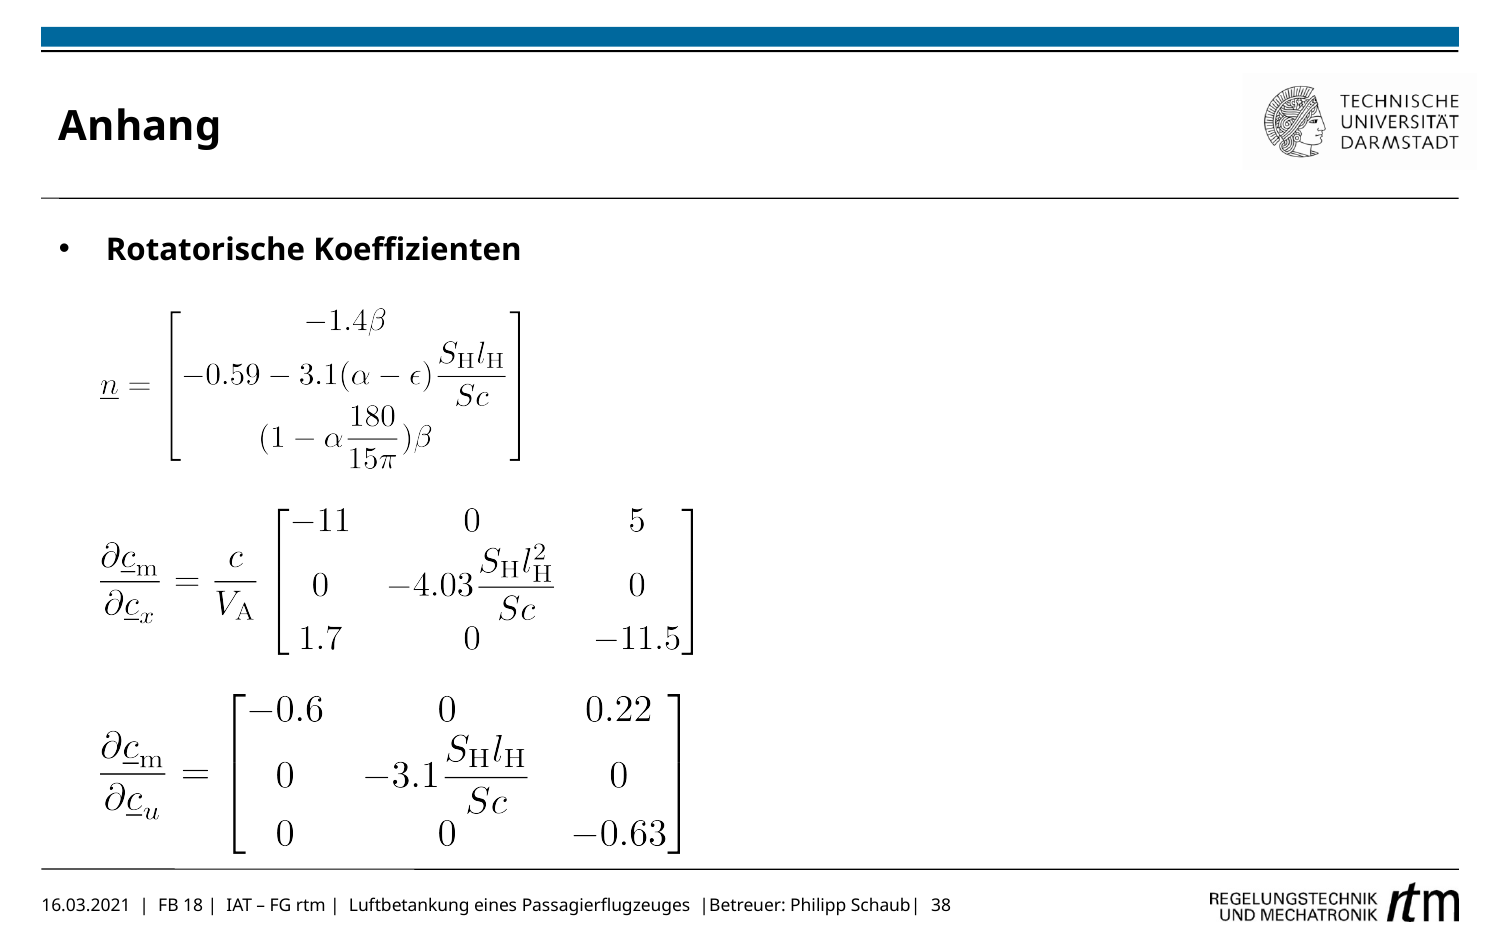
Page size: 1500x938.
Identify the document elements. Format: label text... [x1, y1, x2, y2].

picture [100, 694, 681, 855]
list Rotatorische Koeffizienten [58, 221, 1441, 847]
picture [1242, 73, 1477, 170]
picture [1210, 882, 1459, 922]
picture [100, 508, 694, 655]
title Anhang [58, 66, 1149, 182]
picture [100, 307, 521, 469]
